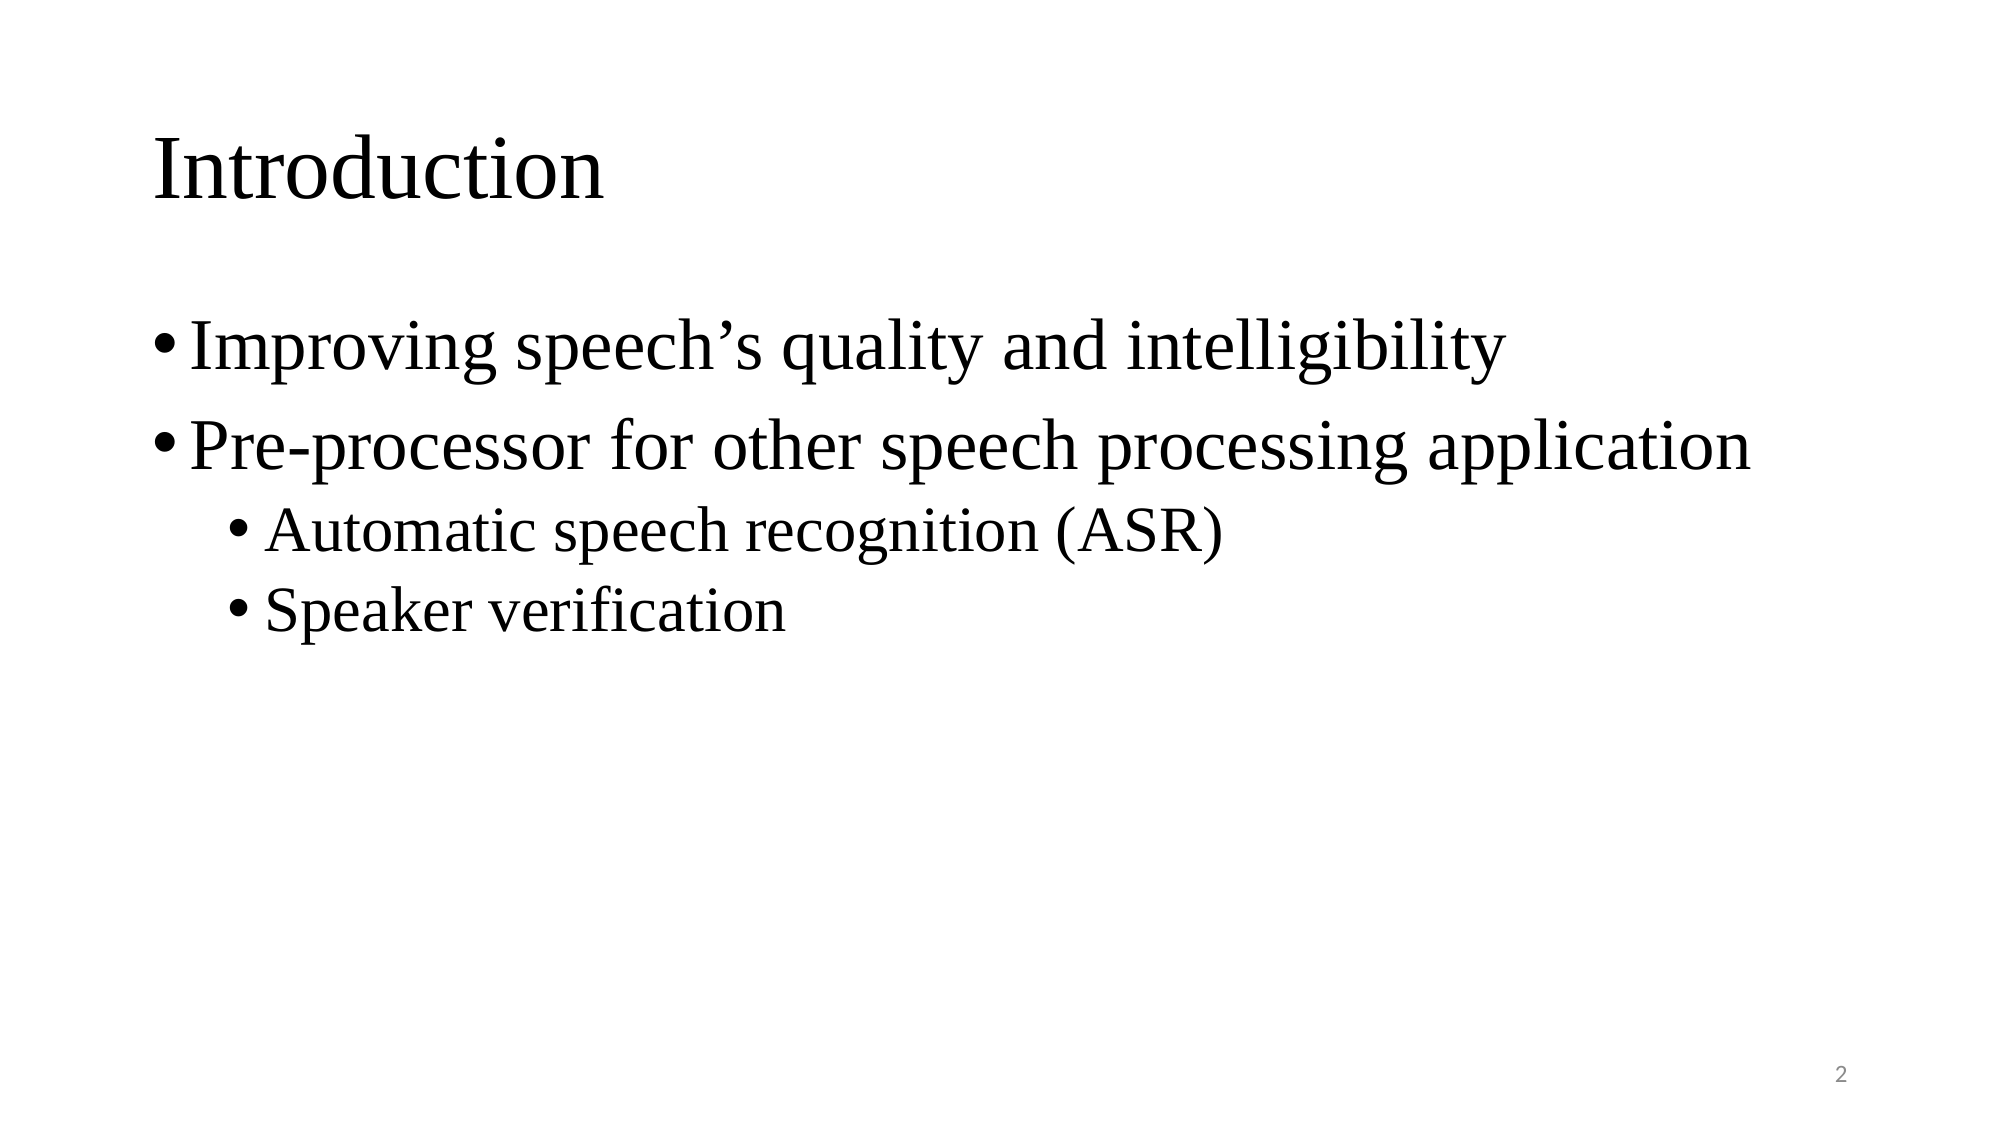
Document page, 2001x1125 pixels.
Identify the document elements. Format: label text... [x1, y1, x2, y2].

slide_number 2 [1412, 1042, 1863, 1103]
list Improving speech’s quality and intelligibility Pre-processor for other speech processing application Automatic speech recognition (ASR) Speaker verification [137, 299, 1863, 1014]
title Introduction [137, 59, 1863, 278]
